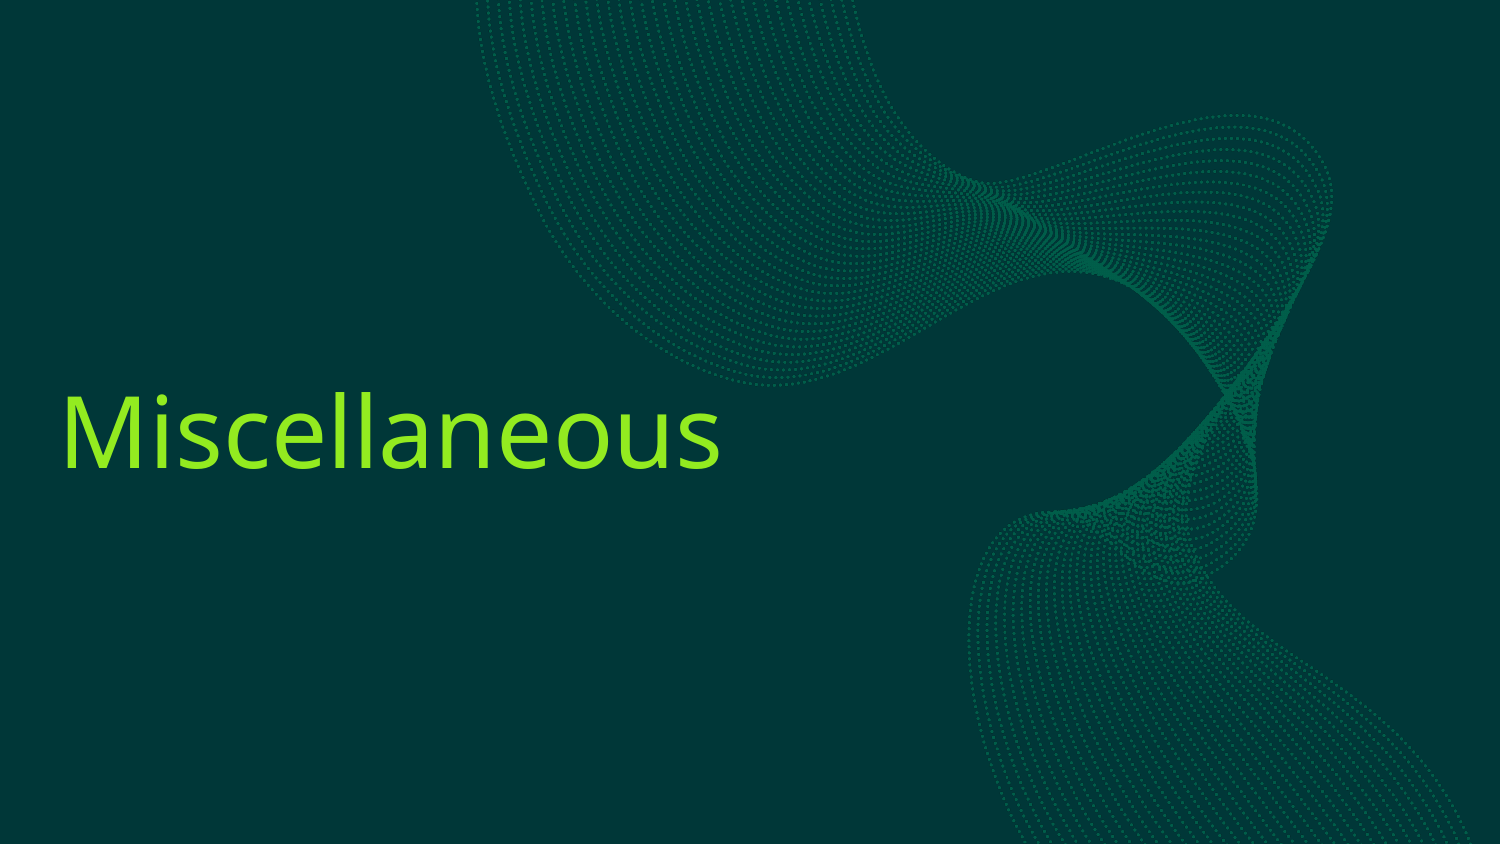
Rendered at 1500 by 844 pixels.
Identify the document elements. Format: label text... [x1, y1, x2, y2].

list Miscellaneous [59, 360, 1439, 497]
picture [475, 0, 1472, 844]
